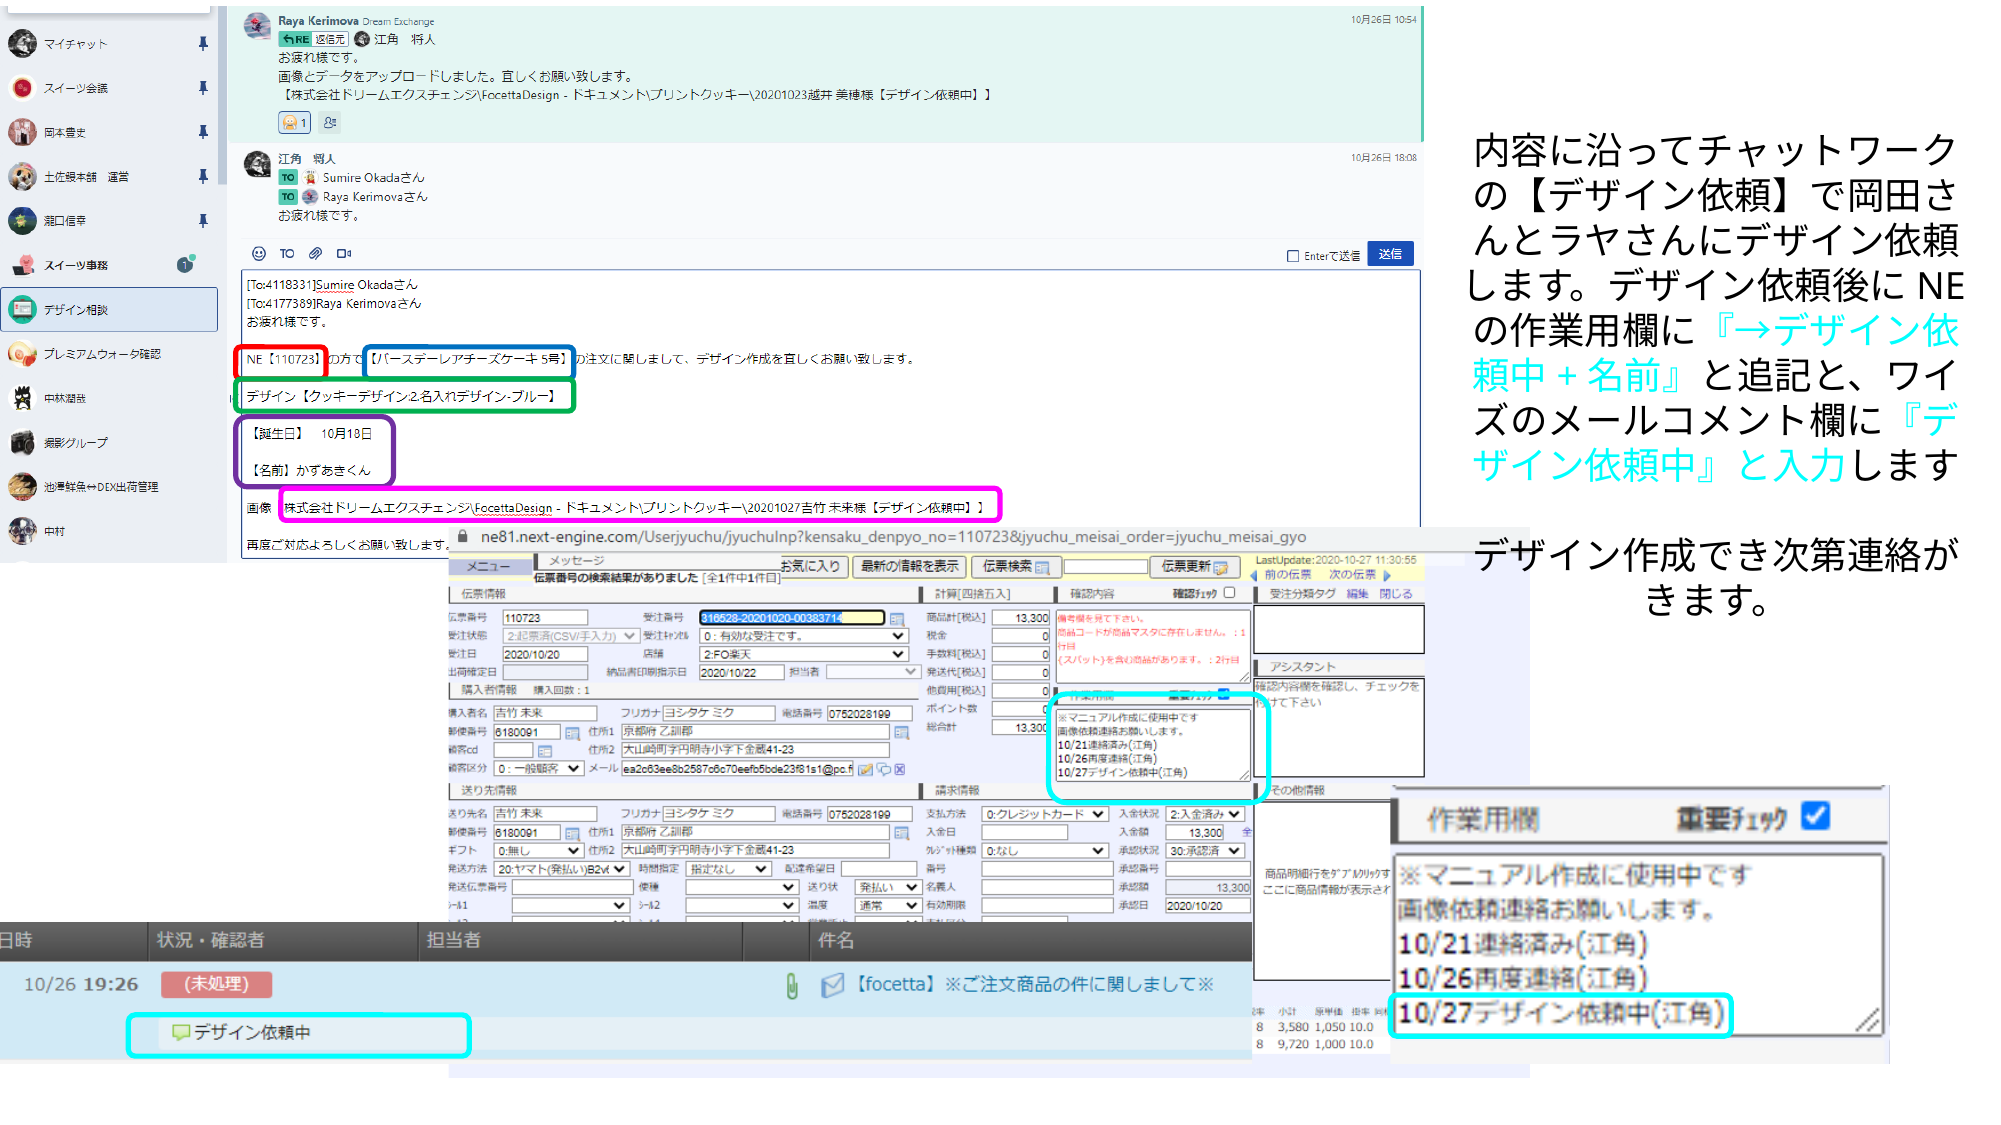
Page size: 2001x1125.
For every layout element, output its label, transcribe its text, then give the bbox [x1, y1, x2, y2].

text_box 内容に沿ってチャットワークの【デザイン依頼】で岡田さんとラヤさんにデザイン依頼します。デザイン依頼後にNEの作業用欄に『→デザイン依頼中+名前』と追記と、ワイズのメールコメント欄に『デザイン依頼中』と入力します デザイン作成でき次第連絡がきます。 [1446, 119, 1986, 720]
picture [0, 6, 1890, 1078]
